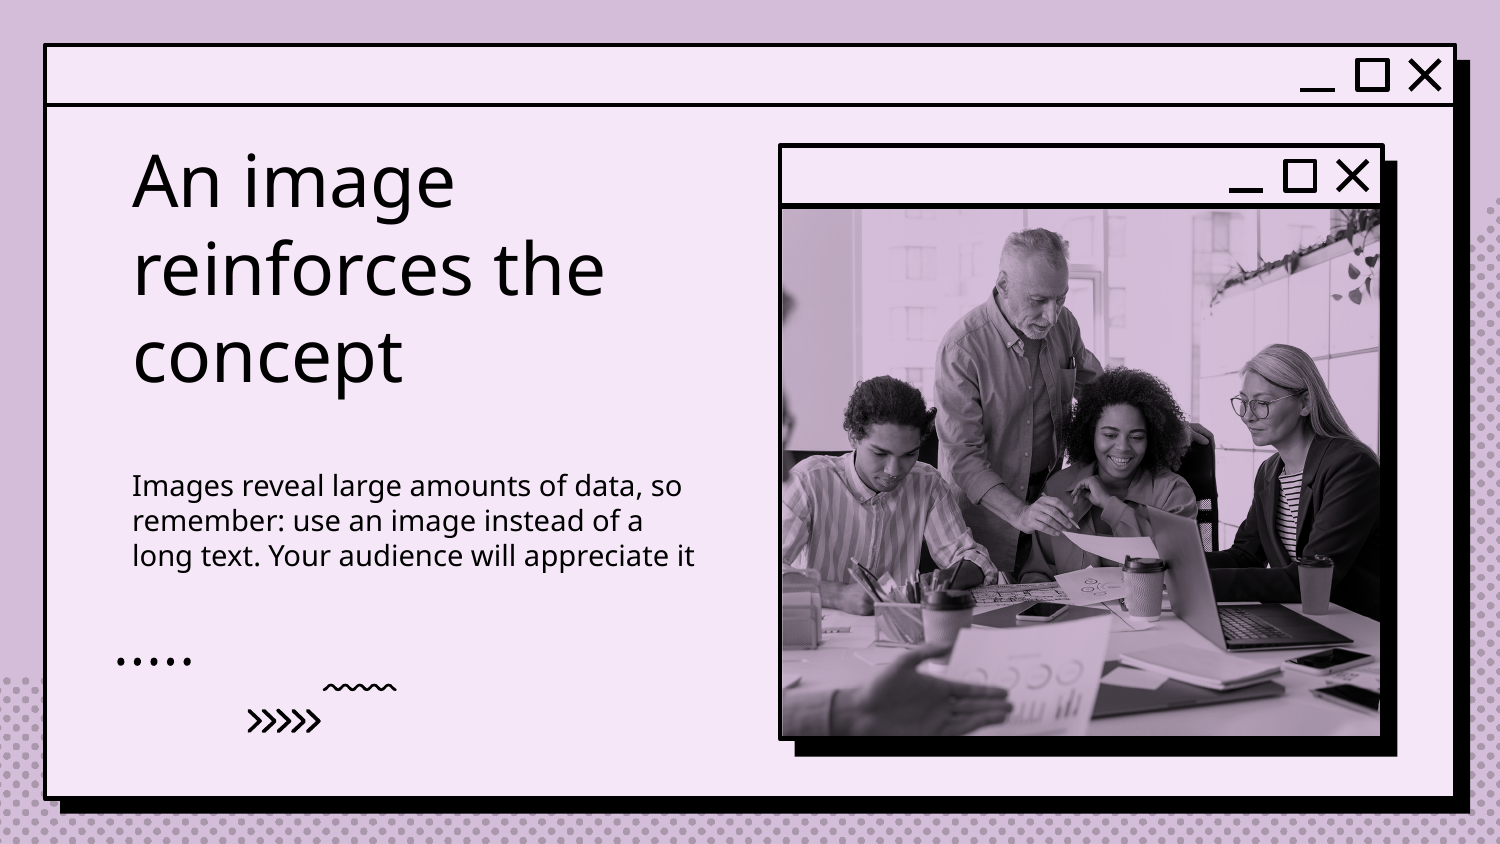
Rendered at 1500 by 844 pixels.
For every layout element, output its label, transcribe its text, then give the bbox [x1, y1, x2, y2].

text_box [276, 708, 292, 733]
text_box [247, 709, 262, 733]
subtitle Images reveal large amounts of data, so remember: use an image instead of a long text. Your audience will appreciate it [117, 451, 720, 602]
text_box [183, 657, 191, 666]
text_box [133, 657, 141, 666]
picture [782, 208, 1381, 737]
text_box [322, 683, 397, 692]
text_box [150, 657, 158, 666]
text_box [779, 145, 1398, 757]
text_box [261, 709, 277, 733]
text_box [117, 657, 125, 666]
text_box [166, 657, 175, 666]
text_box [291, 709, 306, 733]
title An image reinforces the concept [117, 120, 720, 422]
text_box [306, 709, 321, 733]
